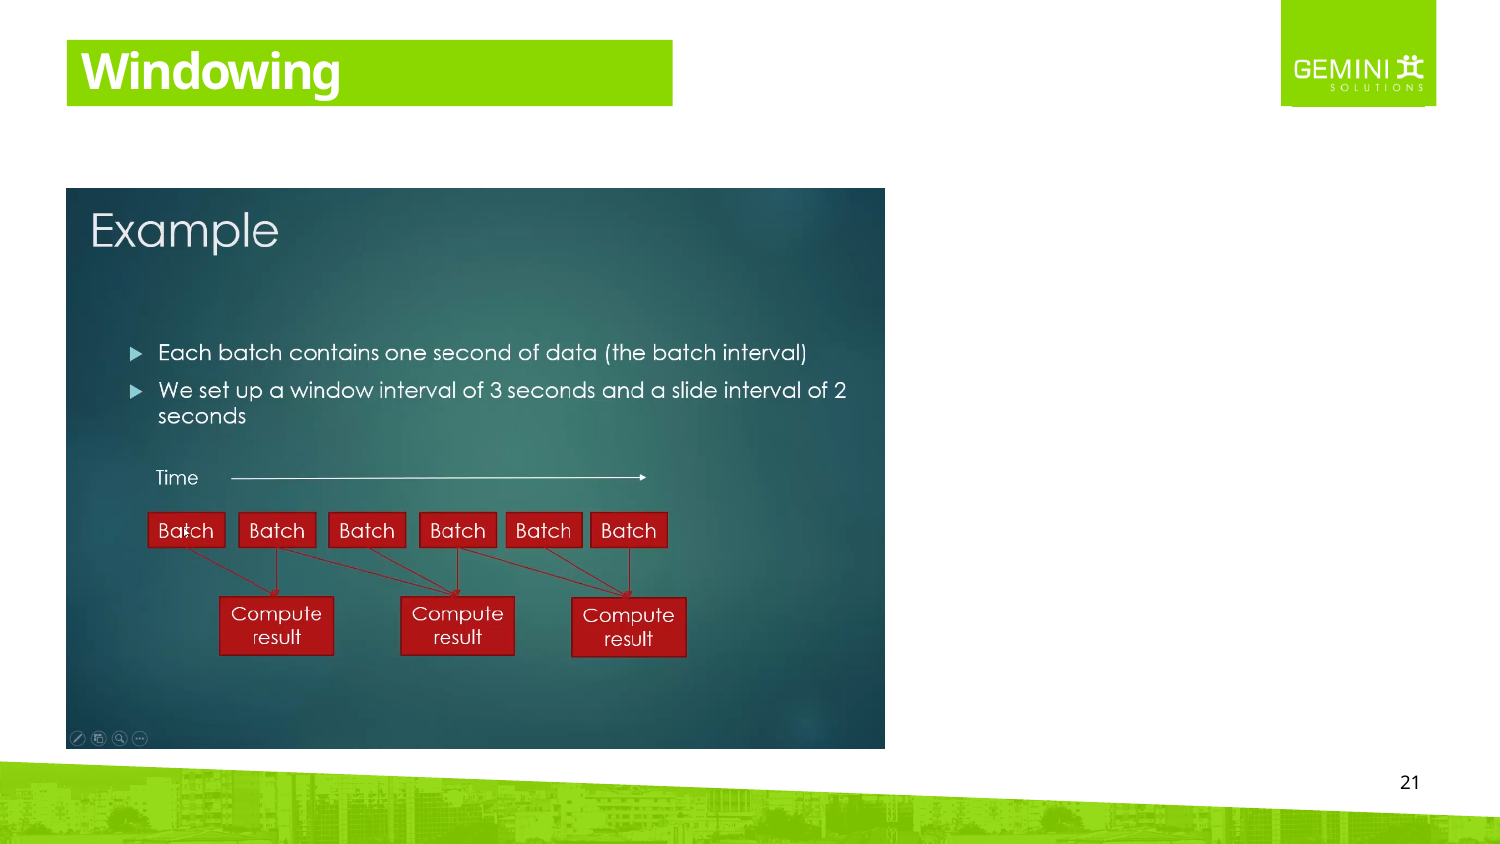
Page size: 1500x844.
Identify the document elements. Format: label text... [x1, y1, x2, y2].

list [66, 188, 885, 751]
picture [1292, 39, 1425, 107]
slide_number 21 [1342, 761, 1437, 807]
title Windowing [66, 39, 673, 107]
